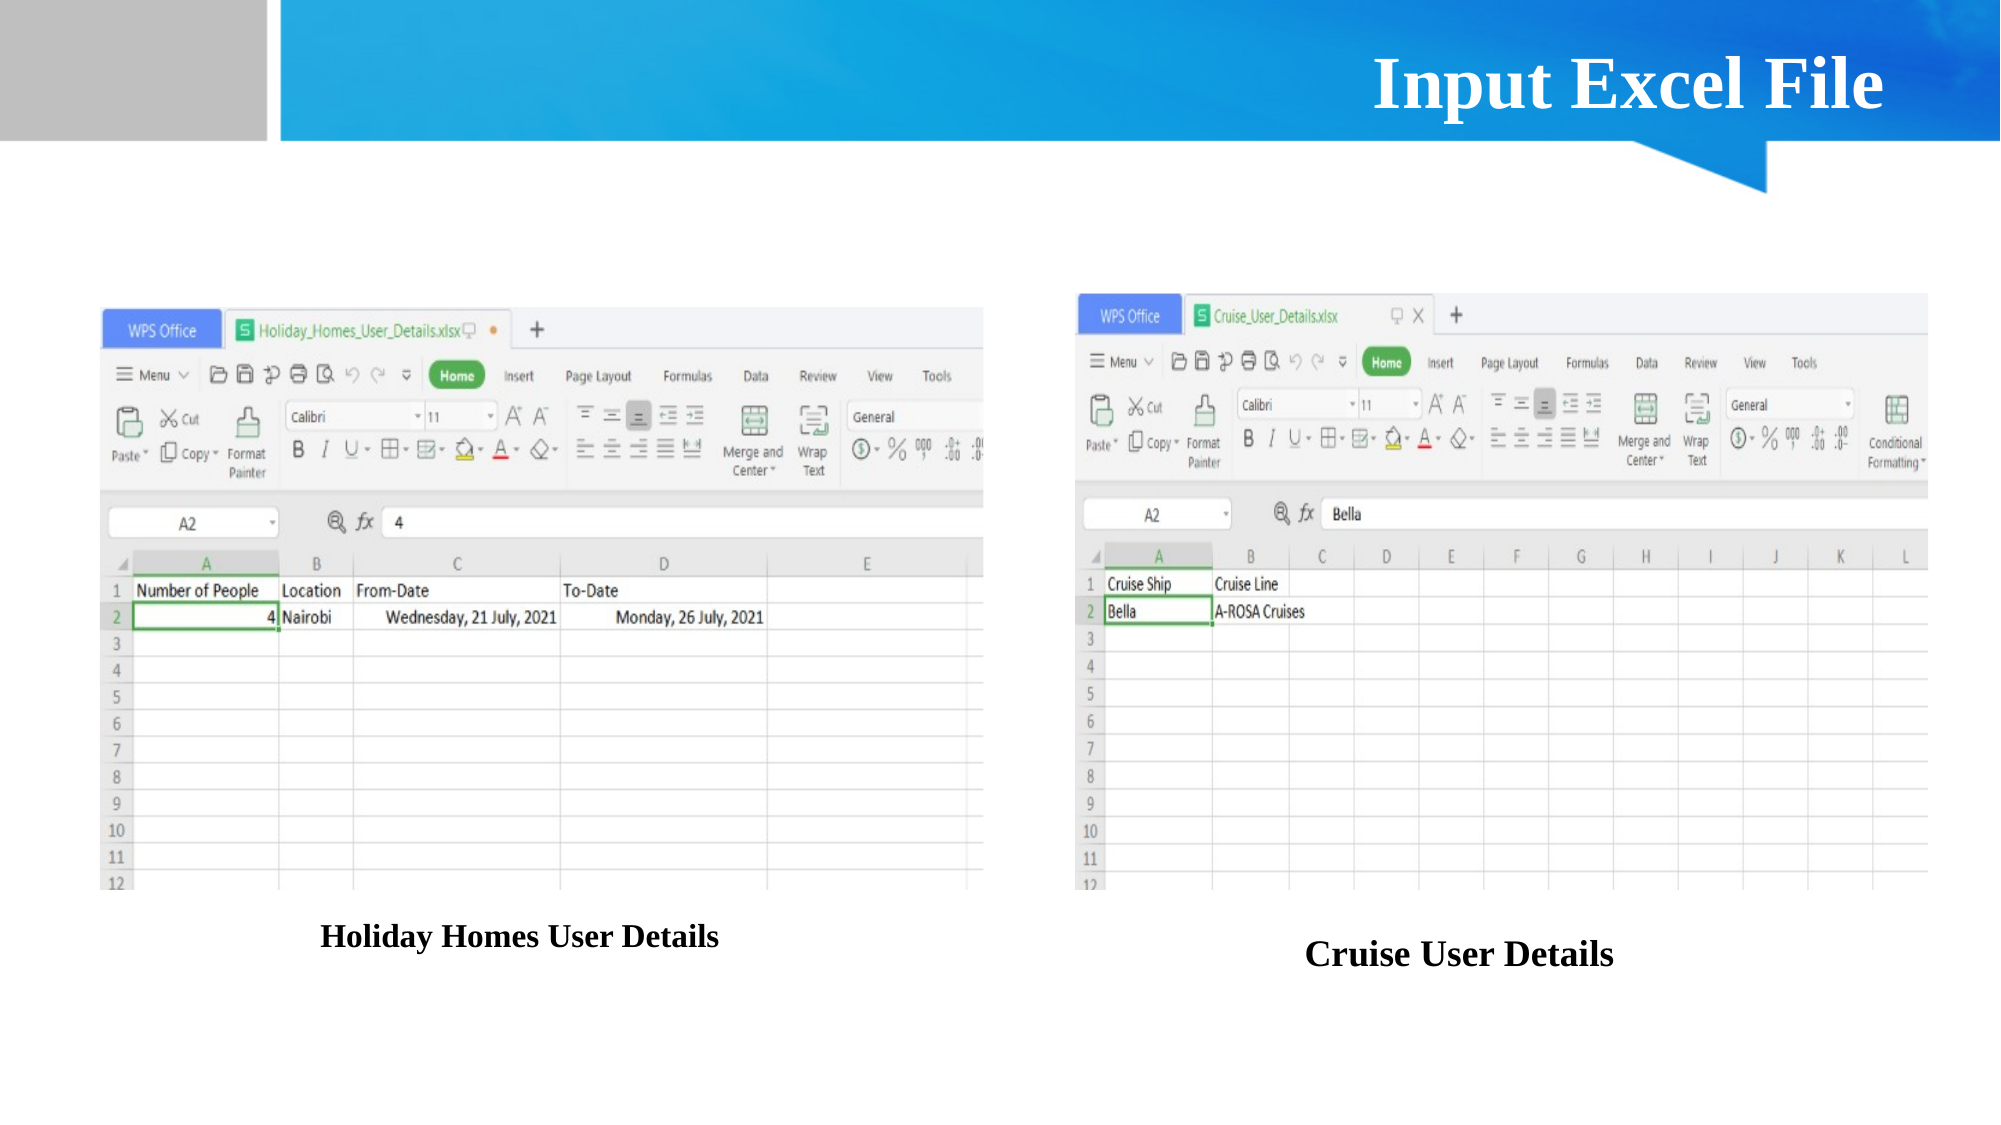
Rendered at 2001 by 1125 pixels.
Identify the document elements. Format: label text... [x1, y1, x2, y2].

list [99, 307, 984, 890]
picture [0, 0, 2000, 1125]
text_box Holiday Homes User Details [305, 907, 753, 962]
title Input Excel File [99, 30, 1901, 127]
text_box Cruise User Details [1289, 921, 1714, 1027]
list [1075, 293, 1929, 890]
